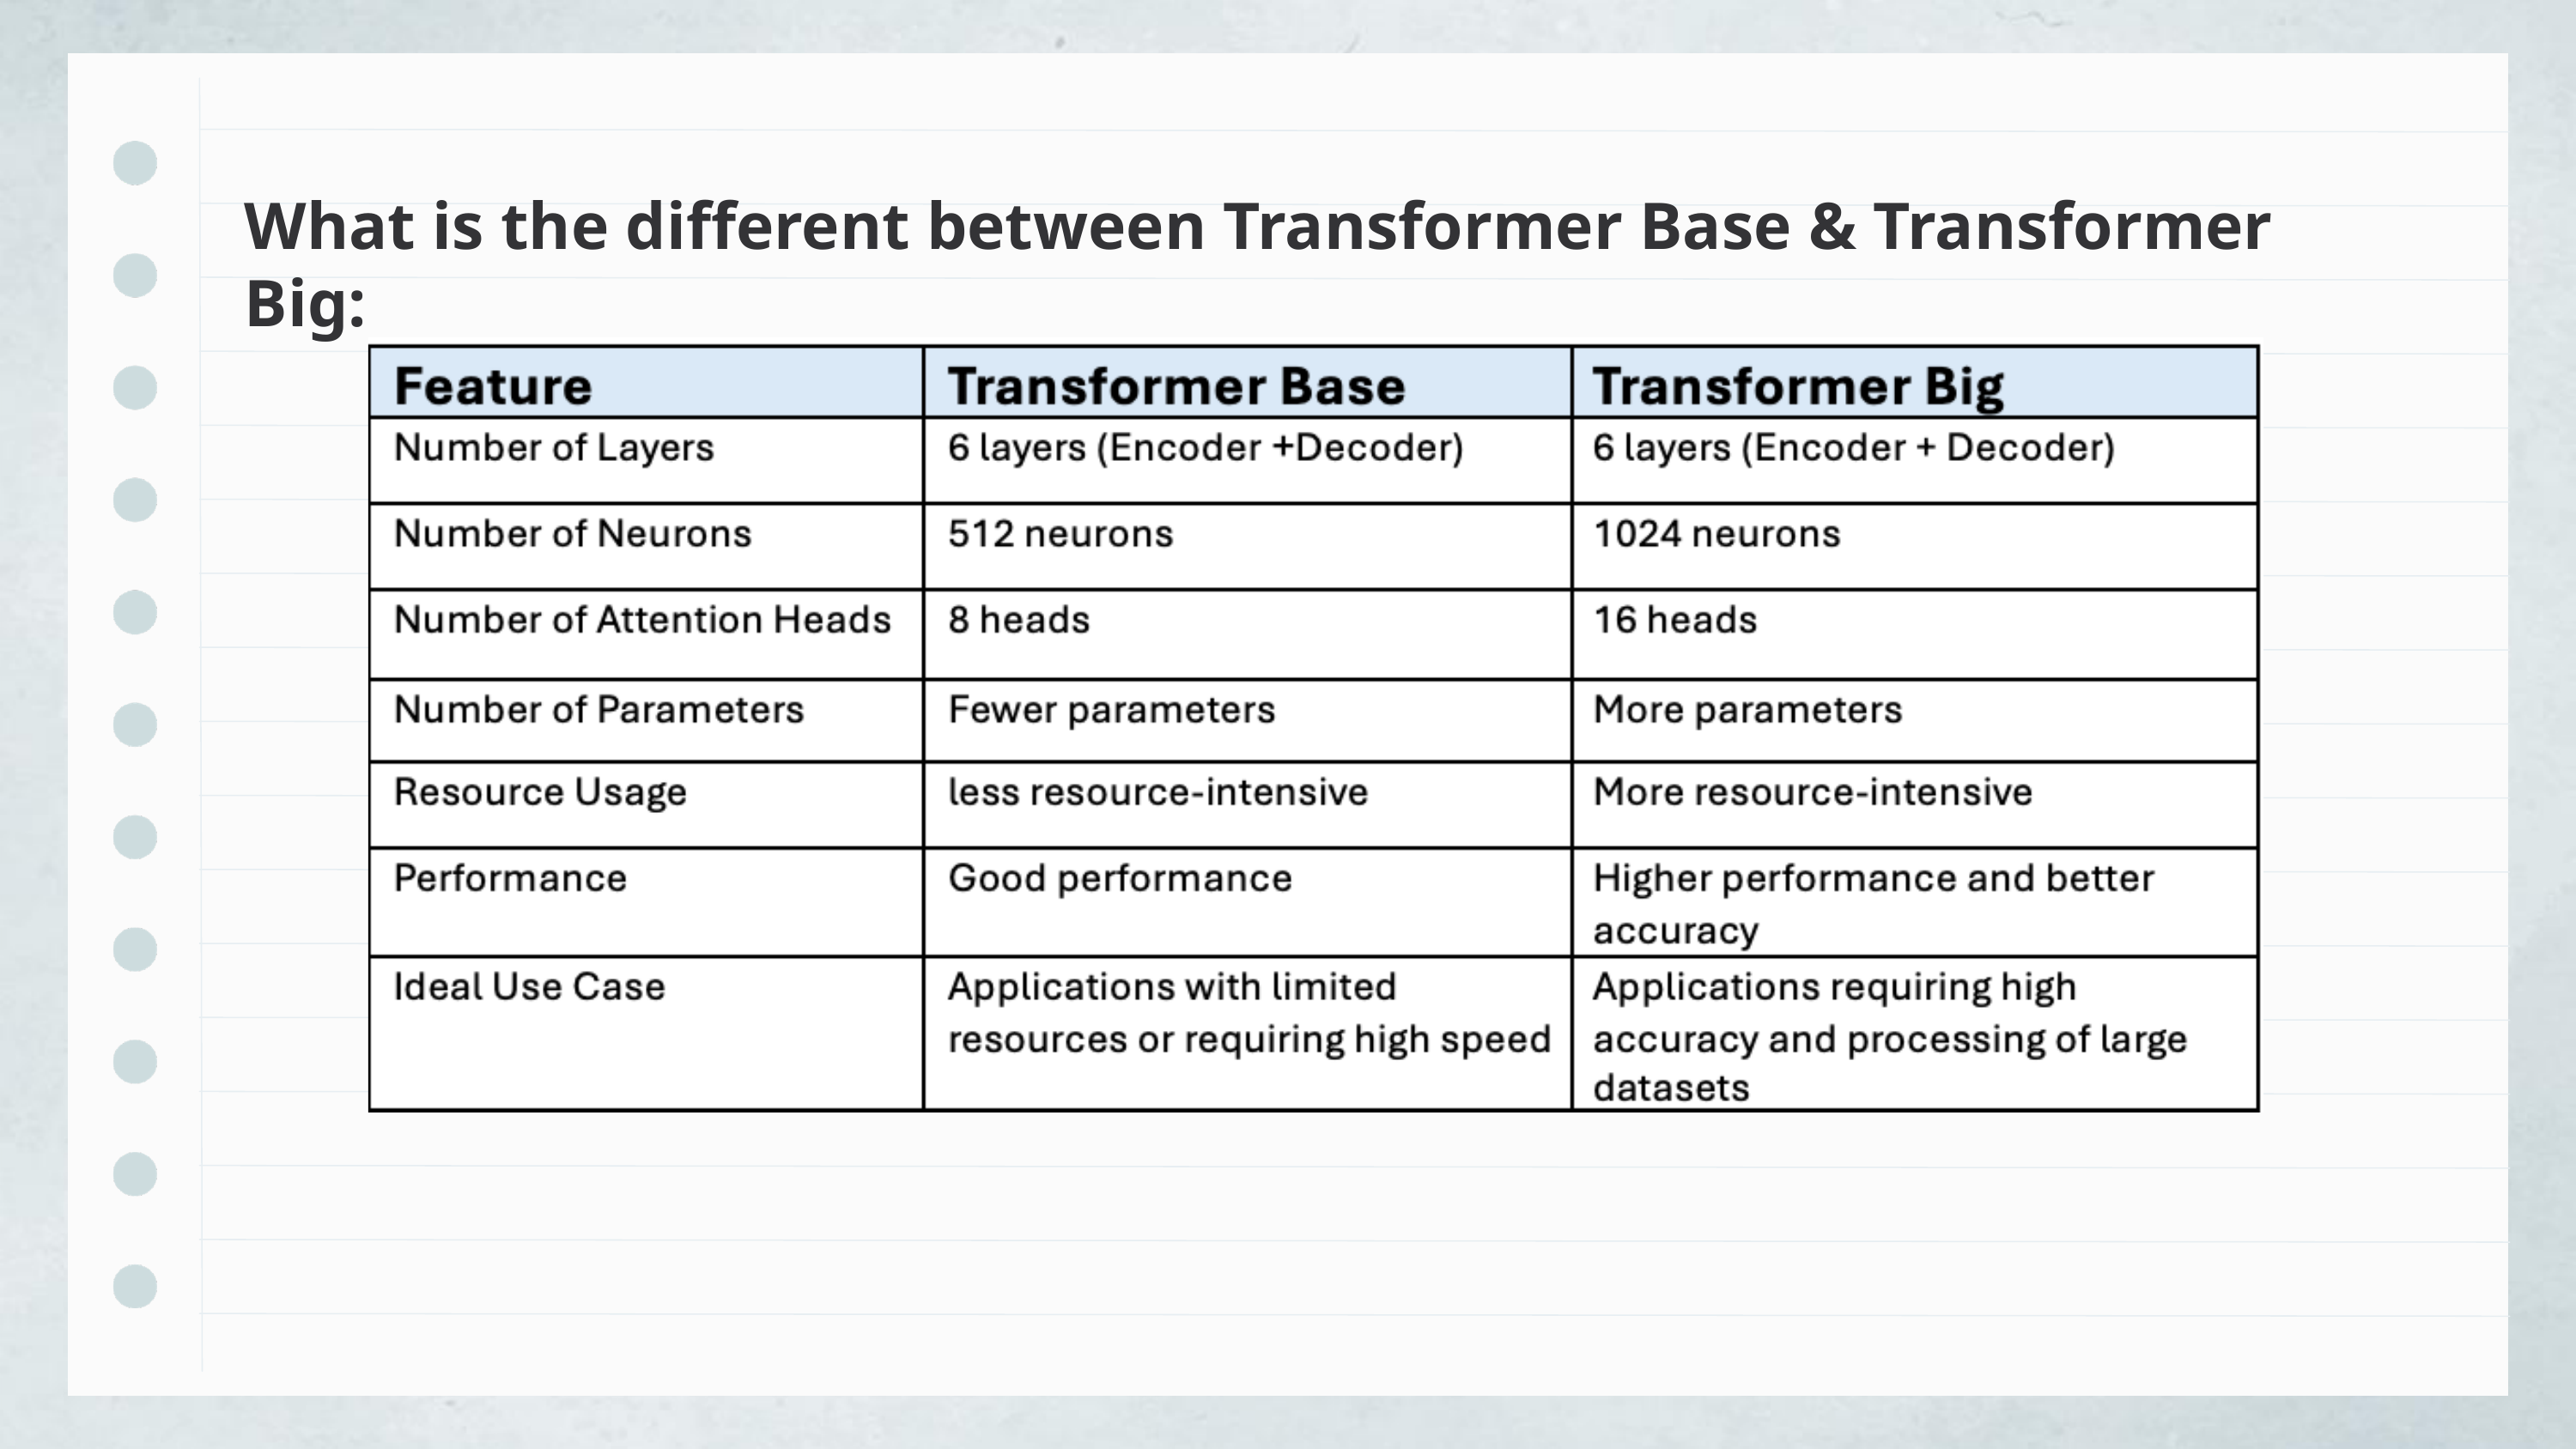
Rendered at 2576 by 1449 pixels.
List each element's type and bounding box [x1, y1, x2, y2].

text_box [67, 52, 2509, 1397]
text_box [0, 0, 2576, 1449]
